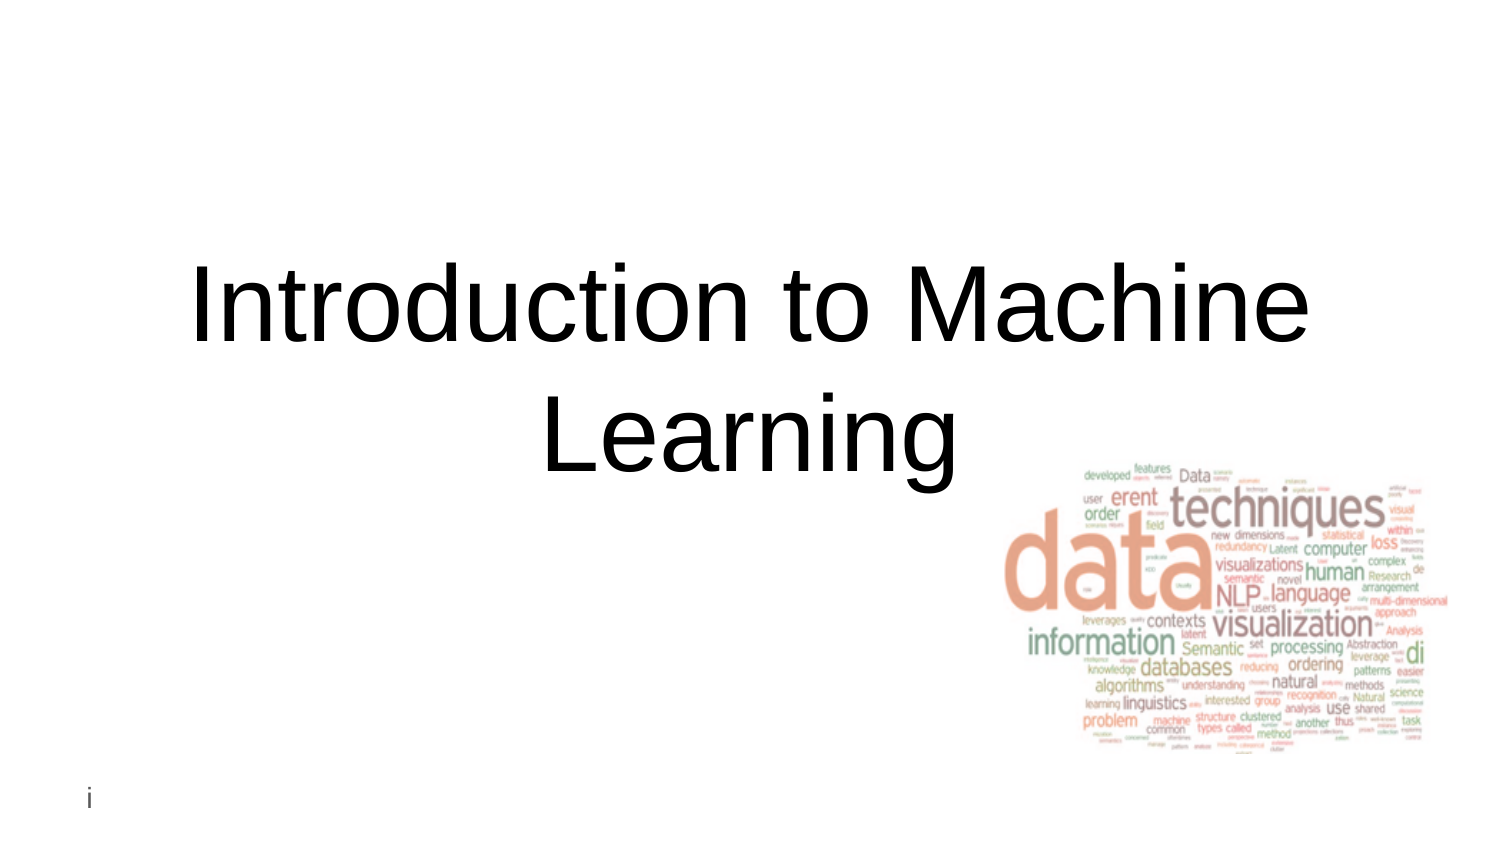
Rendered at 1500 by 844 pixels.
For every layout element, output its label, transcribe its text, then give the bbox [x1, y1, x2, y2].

picture [1003, 437, 1450, 754]
subtitle i [71, 764, 1470, 806]
title Introduction to Machine Learning [51, 301, 1449, 638]
